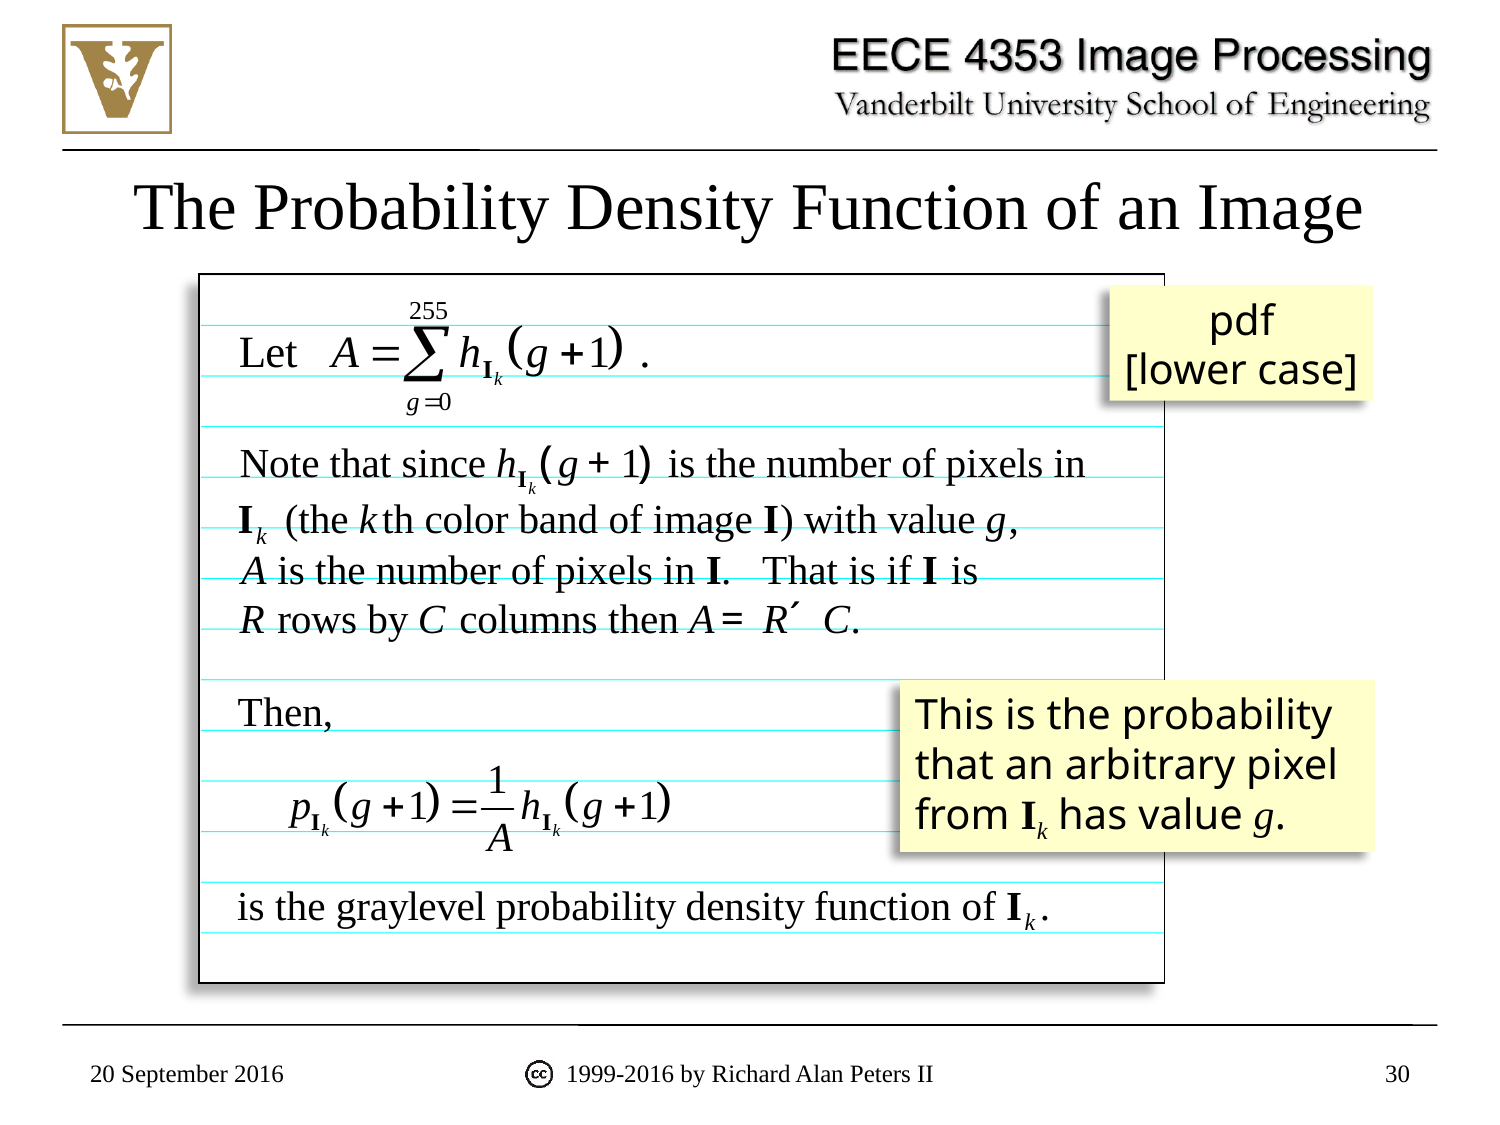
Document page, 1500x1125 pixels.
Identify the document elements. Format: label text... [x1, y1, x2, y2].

slide_number 30 [1074, 1042, 1425, 1103]
picture [62, 24, 172, 134]
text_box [231, 288, 657, 427]
text_box pdf [lower case] [1168, 285, 1374, 401]
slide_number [75, 1042, 425, 1103]
title The Probability Density Function of an Image [112, 100, 1388, 304]
picture [826, 25, 1436, 133]
text_box This is the probability that an arbitrary pixel from Ik has value g. [1168, 680, 1375, 852]
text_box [231, 437, 1104, 651]
footer 1999-2016 by Richard Alan Peters II [512, 1042, 988, 1103]
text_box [231, 688, 1055, 941]
picture [199, 274, 1164, 983]
